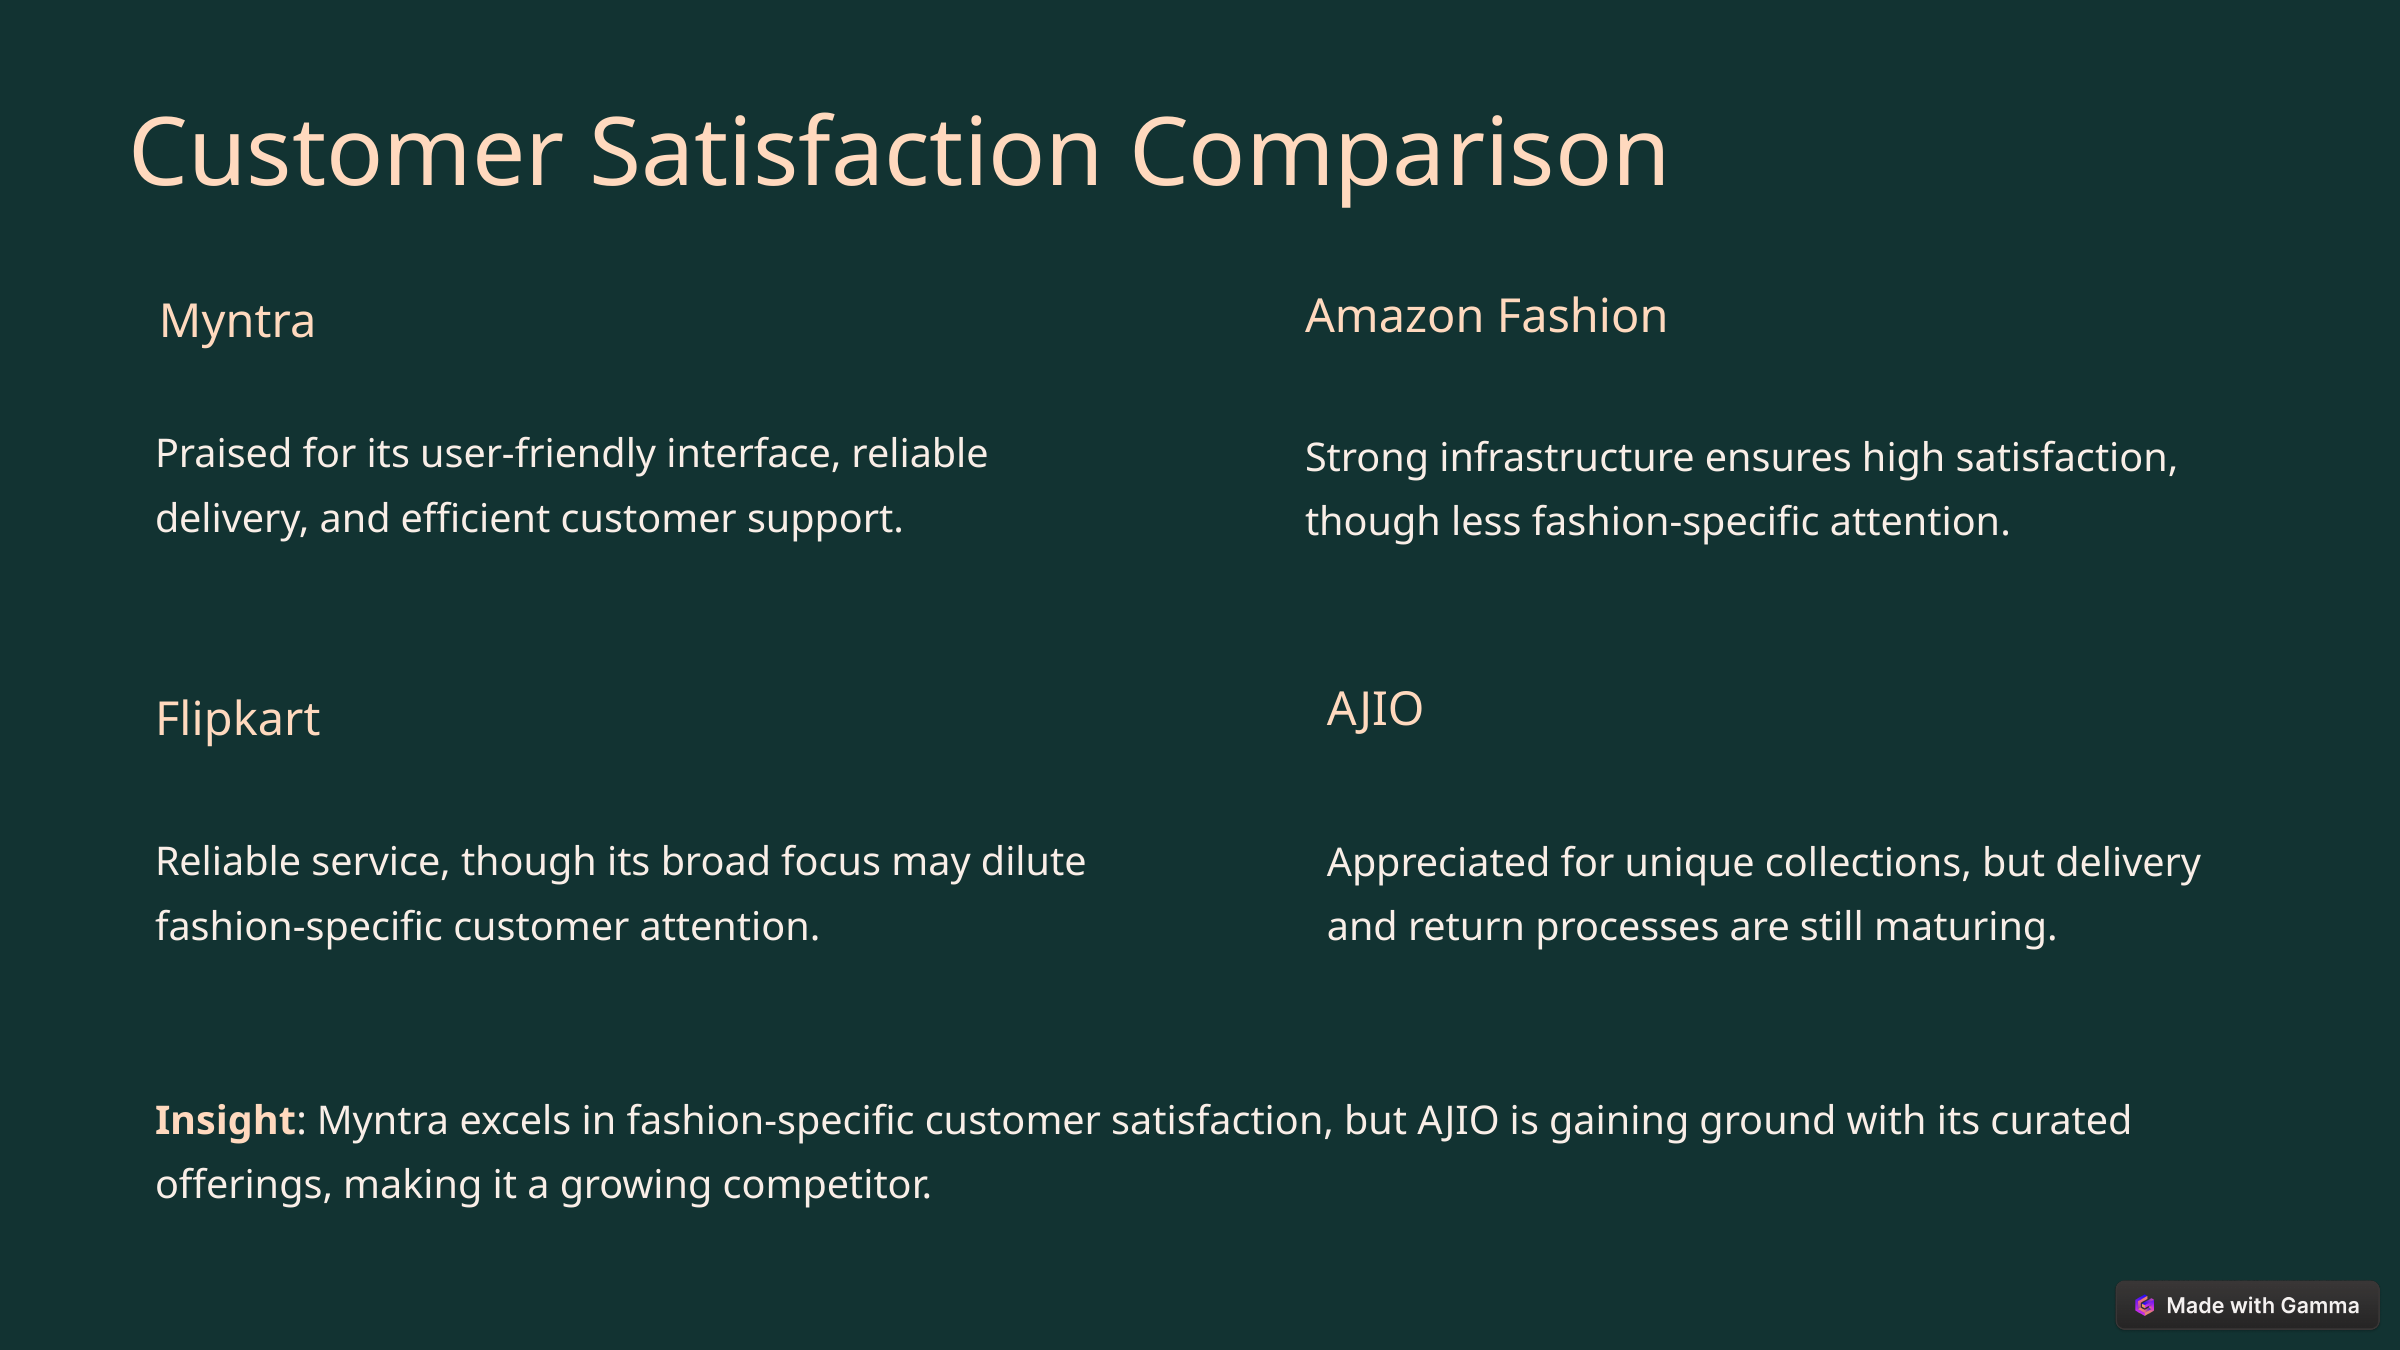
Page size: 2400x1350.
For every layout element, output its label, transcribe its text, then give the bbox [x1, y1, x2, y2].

text_box Myntra [158, 287, 636, 348]
text_box Praised for its user-friendly interface, reliable delivery, and efficient customer support. [154, 410, 1150, 606]
text_box AJIO [1326, 675, 1804, 735]
text_box Appreciated for unique collections, but delivery and return processes are still maturing. [1326, 819, 2270, 1014]
text_box Flipkart [154, 684, 676, 745]
text_box Strong infrastructure ensures high satisfaction, though less fashion-specific attention. [1304, 414, 2300, 609]
text_box Reliable service, though its broad focus may dilute fashion-specific customer attention. [155, 818, 1200, 949]
picture [2106, 1271, 2389, 1339]
text_box Amazon Fashion [1304, 282, 1826, 342]
text_box Insight: Myntra excels in fashion-specific customer satisfaction, but AJIO is gaining ground with its curated offerings, making it a growing competitor. [154, 1077, 2270, 1273]
text_box Customer Satisfaction Comparison [128, 85, 1982, 205]
